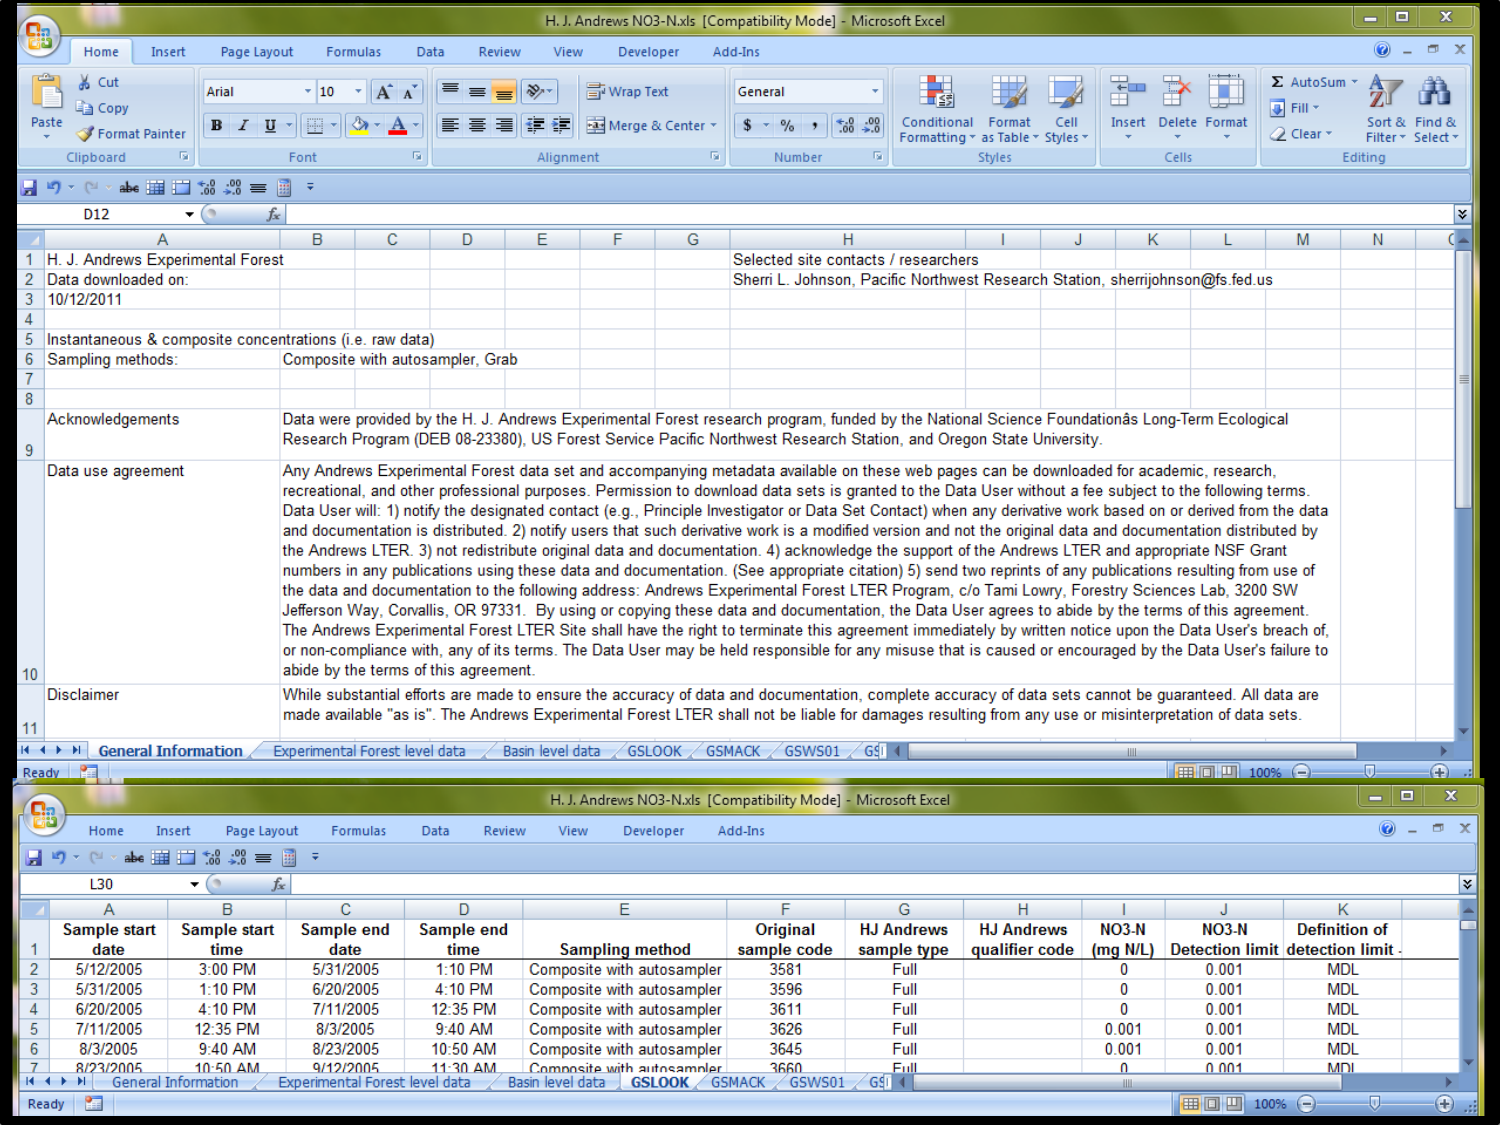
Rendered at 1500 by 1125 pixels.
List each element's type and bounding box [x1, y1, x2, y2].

text_box [0, 0, 1500, 1125]
picture [12, 2, 1485, 1116]
